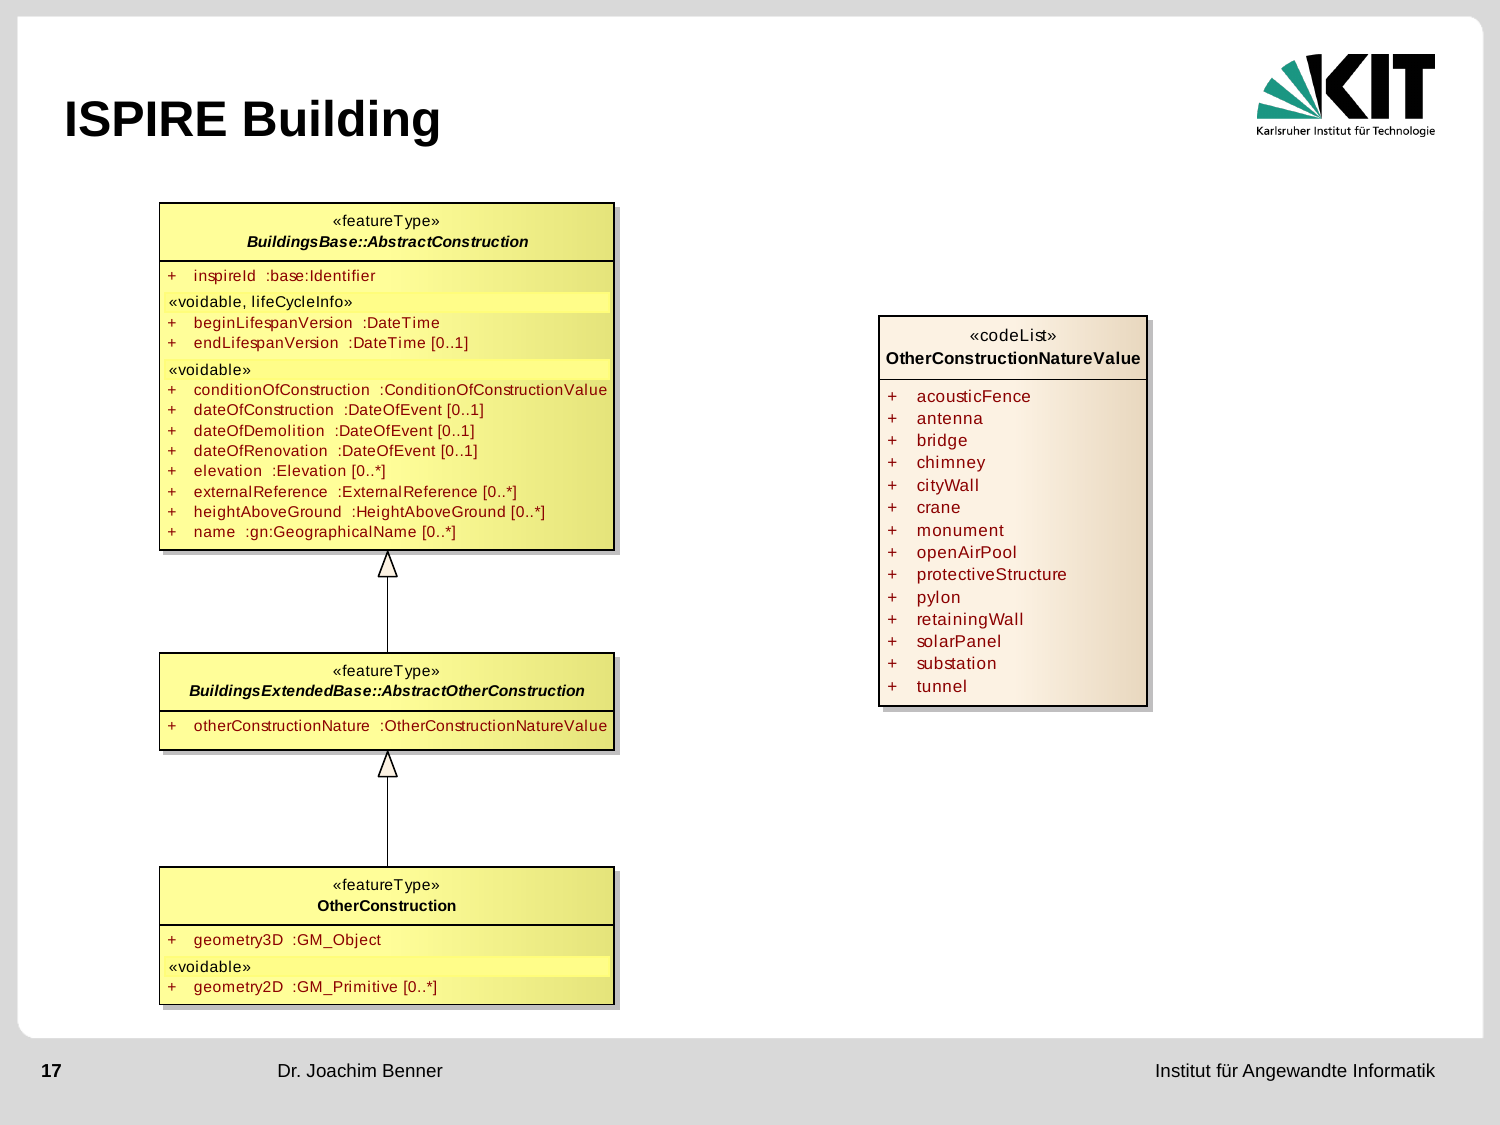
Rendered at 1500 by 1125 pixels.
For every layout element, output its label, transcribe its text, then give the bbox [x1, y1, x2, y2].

picture [0, 0, 1500, 1125]
title ISPIRE Building [63, 54, 1199, 148]
footer Dr. Joachim Benner [277, 1058, 963, 1119]
